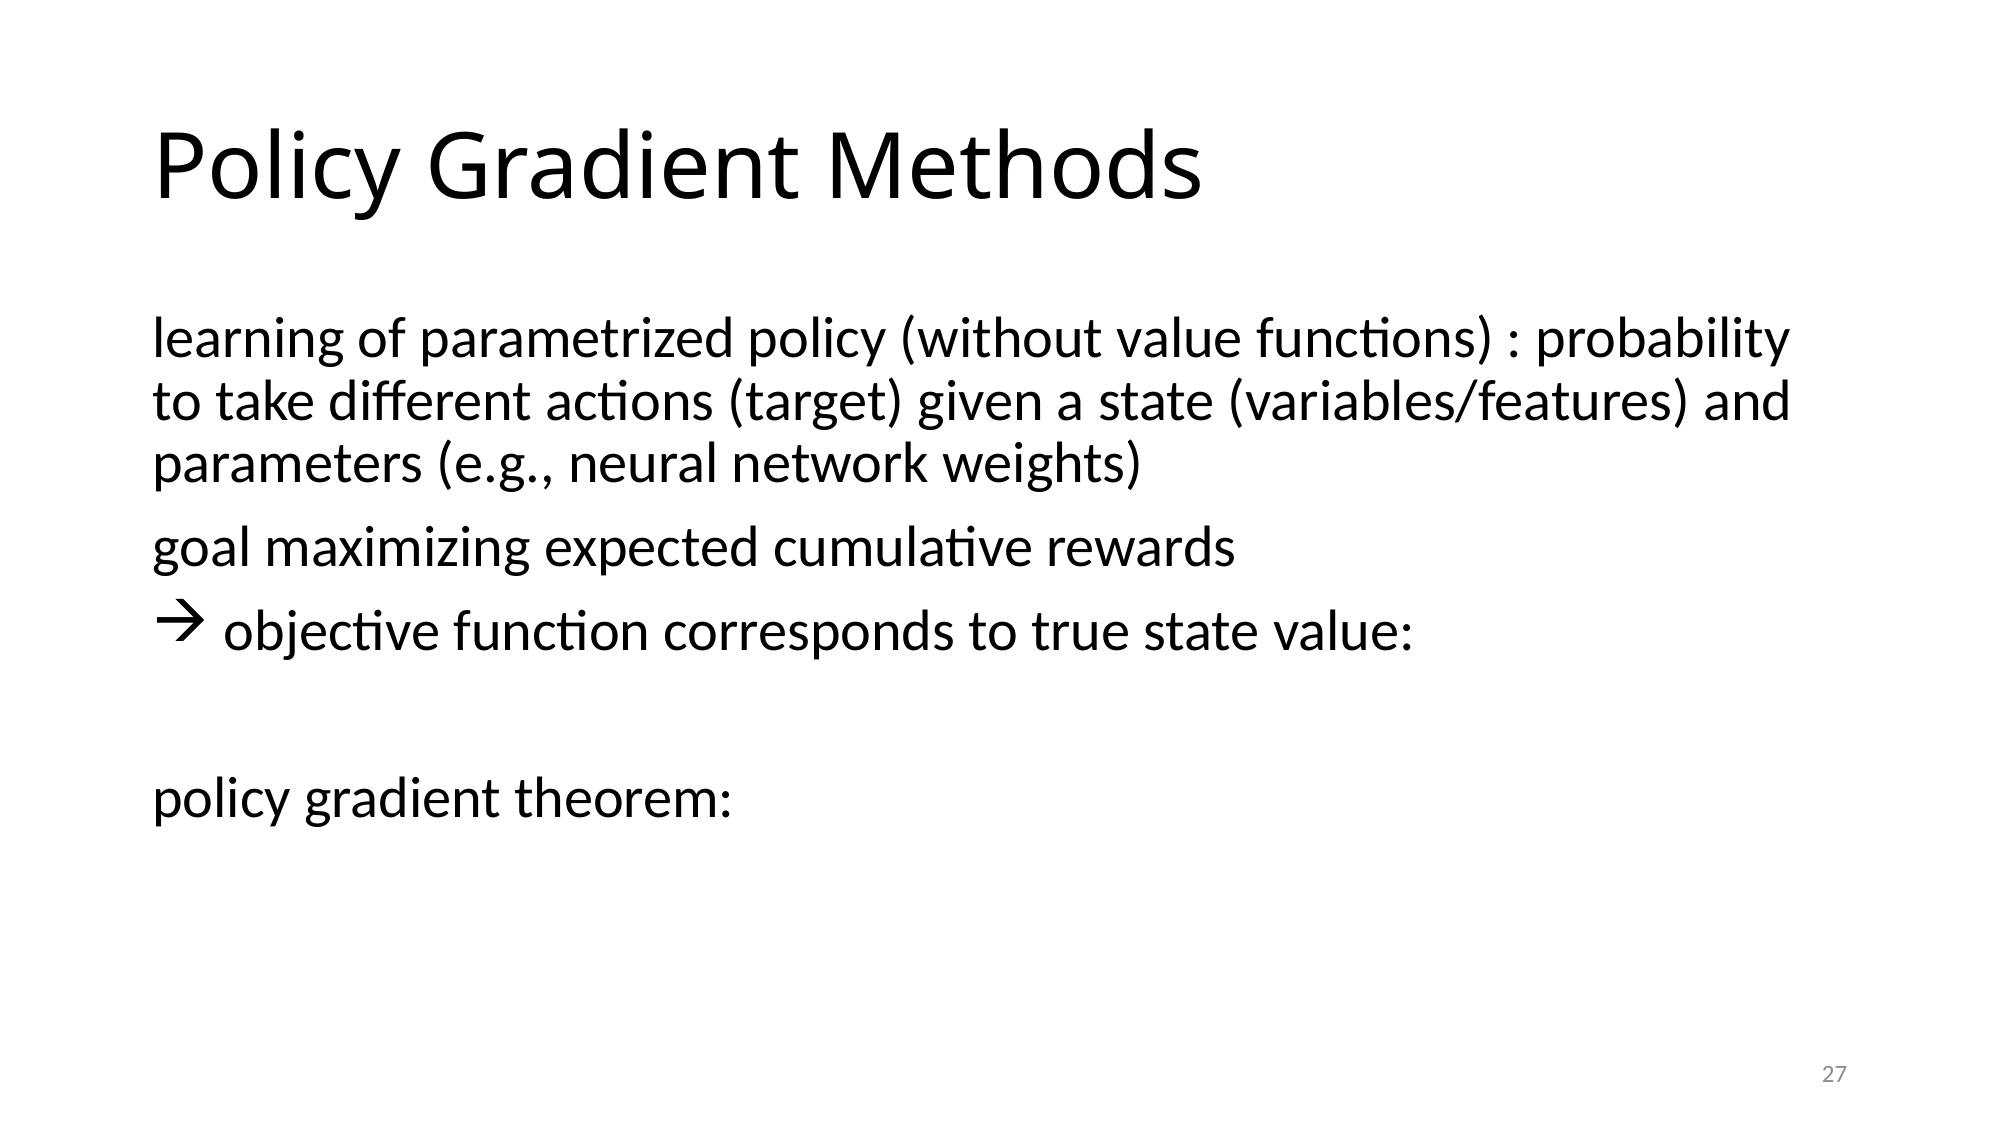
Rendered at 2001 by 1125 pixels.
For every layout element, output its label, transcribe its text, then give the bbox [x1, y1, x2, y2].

slide_number 27 [1412, 1042, 1863, 1103]
title Policy Gradient Methods [137, 59, 1863, 278]
